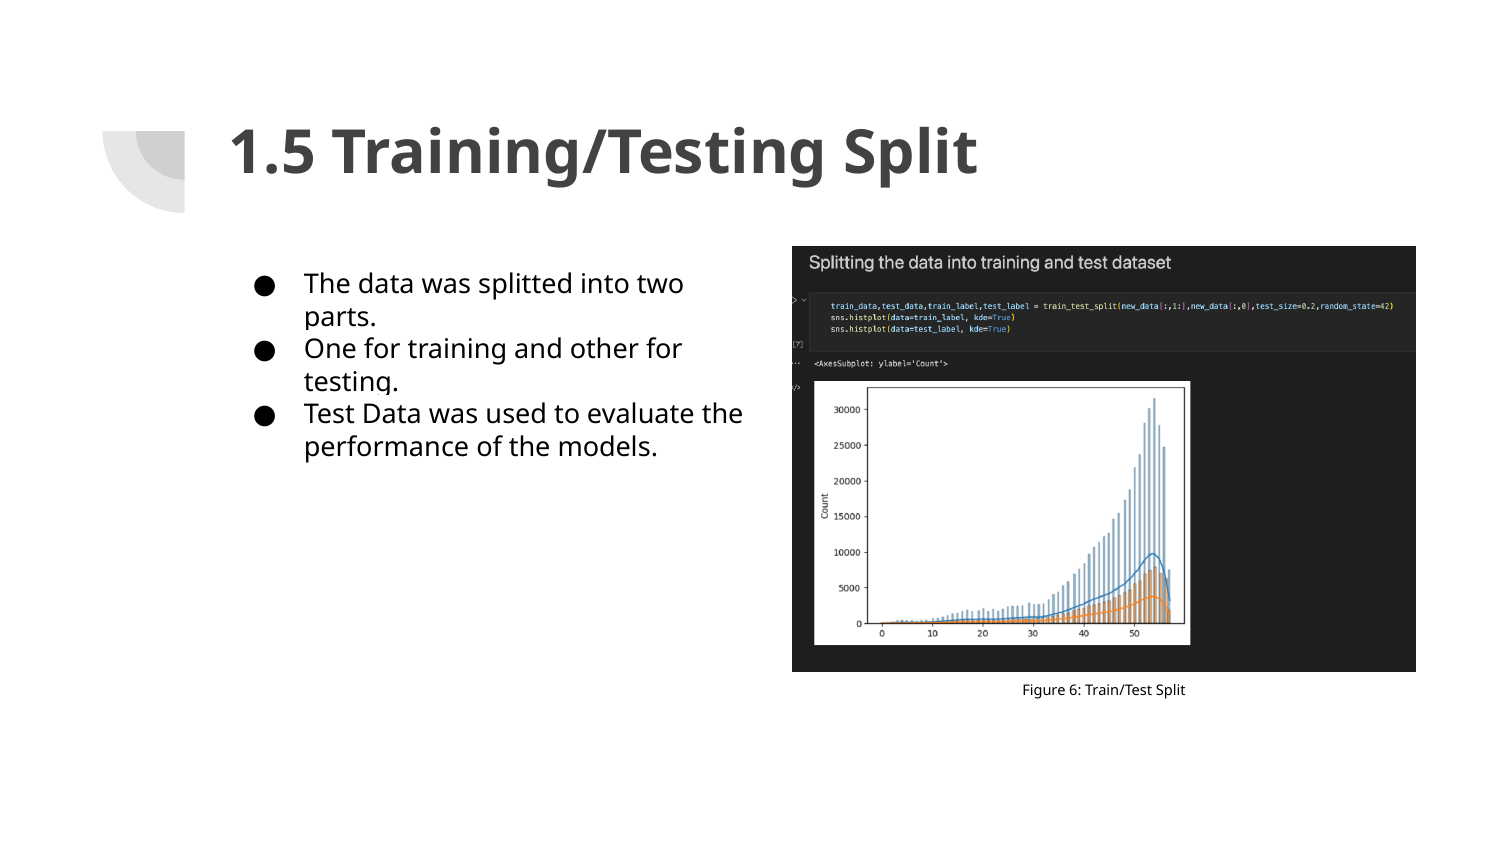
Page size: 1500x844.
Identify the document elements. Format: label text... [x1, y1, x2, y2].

text_box The data was splitted into two parts. One for training and other for testing. Test Data was used to evaluate the performance of the models. [213, 251, 773, 477]
picture [791, 246, 1417, 672]
text_box Figure 6: Train/Test Split [990, 680, 1218, 707]
title 1.5 Training/Testing Split [213, 98, 1368, 263]
